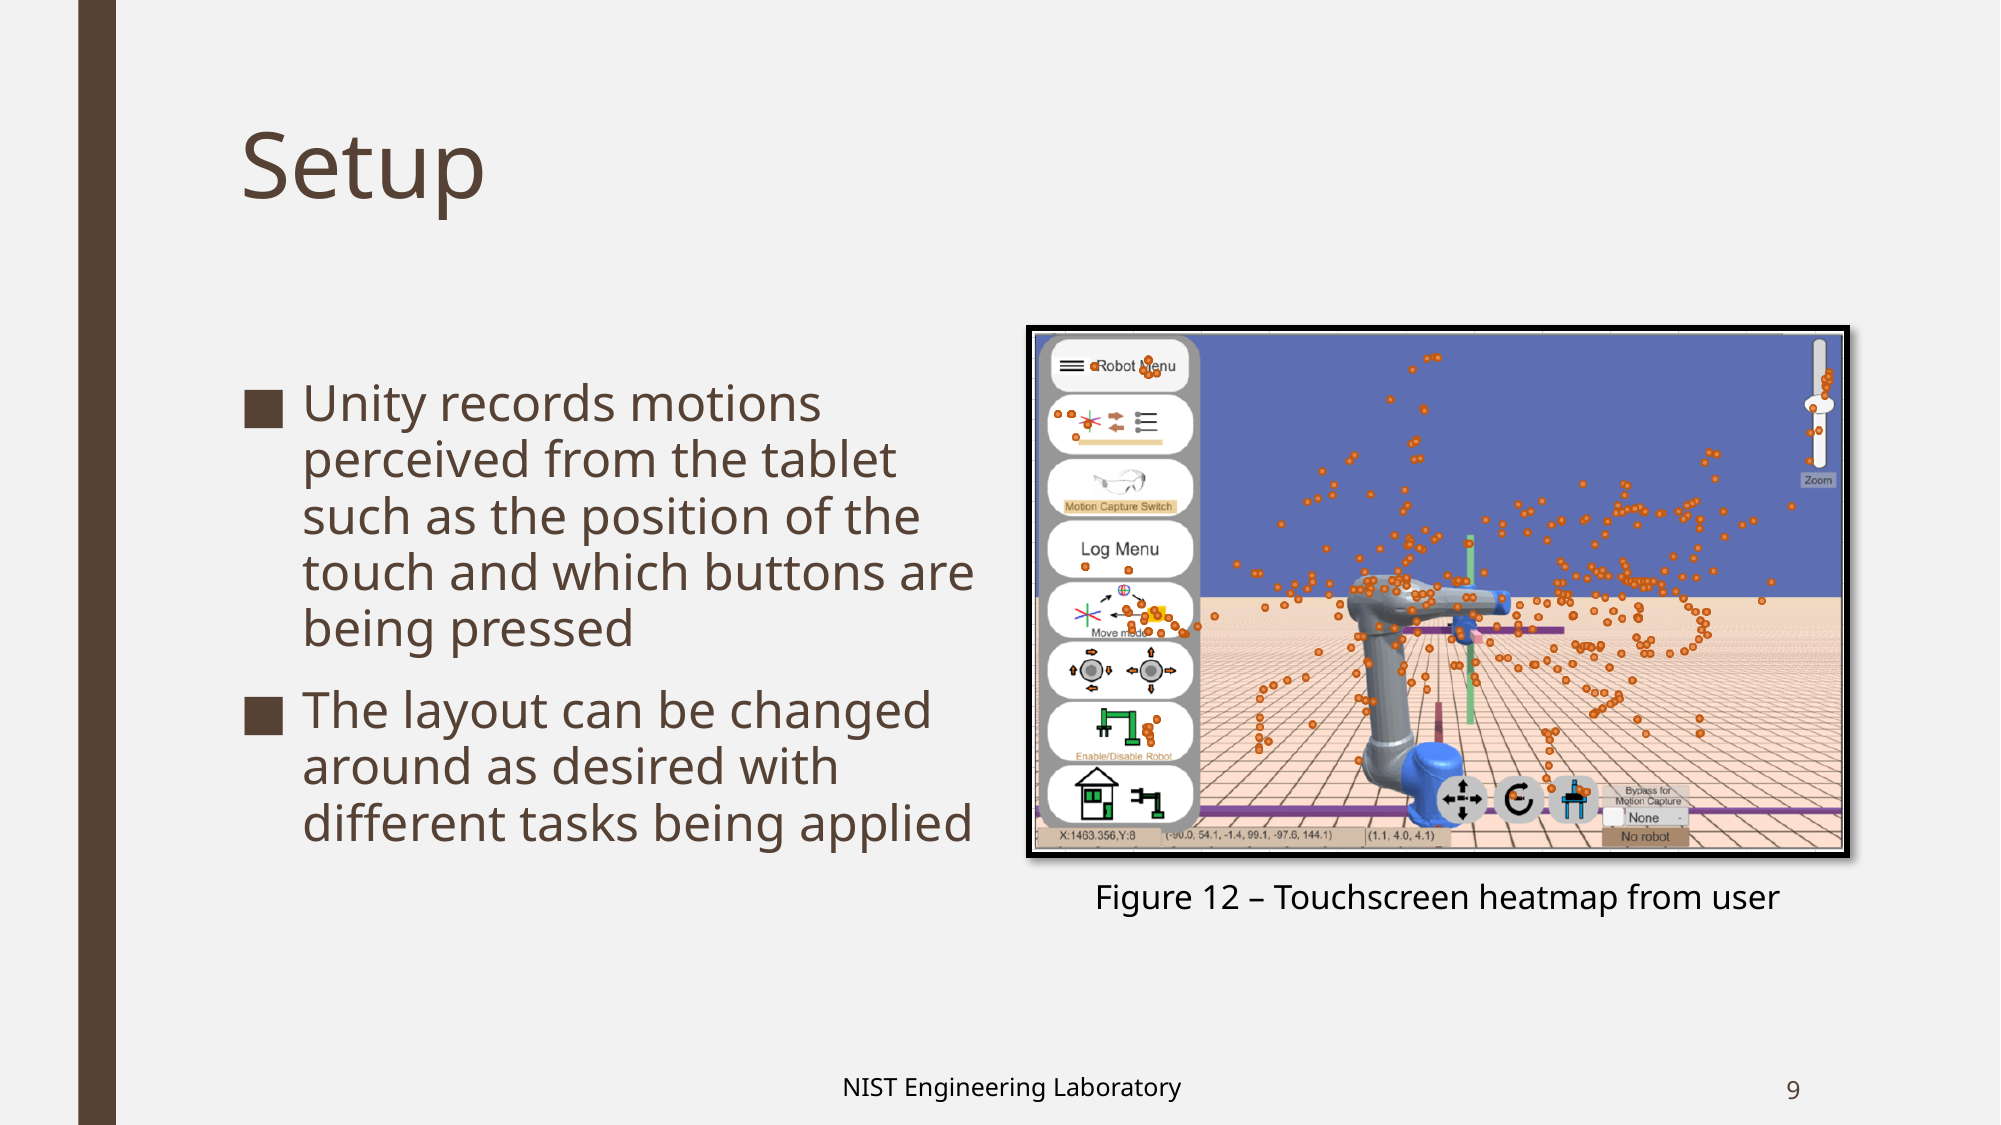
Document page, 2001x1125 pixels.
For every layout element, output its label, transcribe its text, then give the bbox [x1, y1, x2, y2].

text_box NIST Engineering Laboratory [627, 1064, 1398, 1110]
text_box Figure 12 – Touchscreen heatmap from user [1039, 868, 1837, 924]
slide_number 9 [1553, 1058, 1816, 1125]
picture [1032, 331, 1845, 852]
title Setup [225, 112, 1800, 288]
list Unity records motions perceived from the tablet such as the position of the touch and which buttons are being pressed The layout can be changed around as desired with different tasks being applied [225, 368, 1022, 926]
